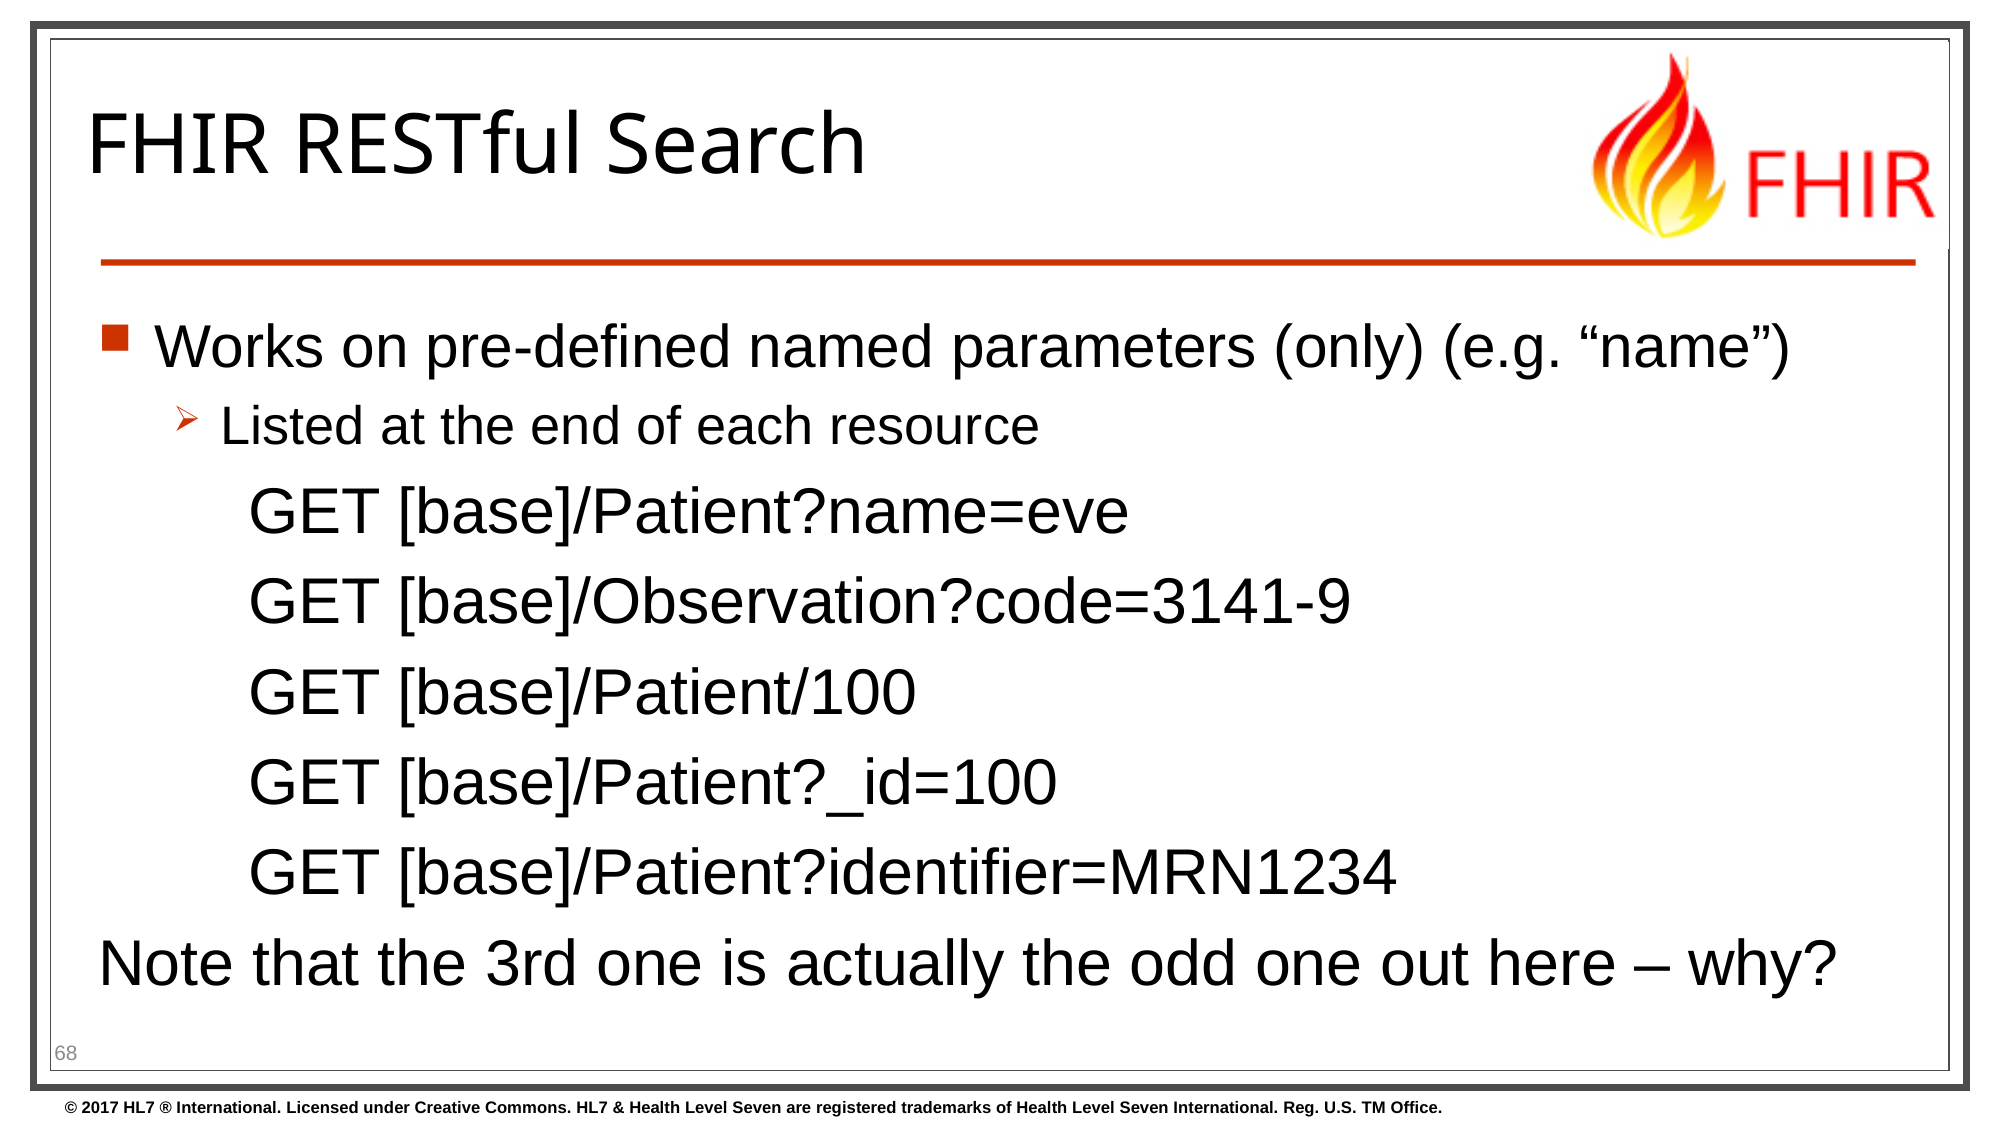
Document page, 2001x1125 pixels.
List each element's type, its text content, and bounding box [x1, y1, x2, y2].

slide_number 68 [39, 1034, 197, 1071]
title FHIR RESTful Search [70, 54, 1504, 244]
picture [1578, 42, 1949, 249]
list Works on pre-defined named parameters (only) (e.g. “name”) Listed at the end of each resource GET [base]/Patient?name=eve GET [base]/Observation?code=3141-9 GET [base]/Patient/100 GET [base]/Patient?_id=100 GET [base]/Patient?identifier=MRN1234 Note that the 3rd one is actually the odd one out here – why? [83, 299, 1917, 1035]
